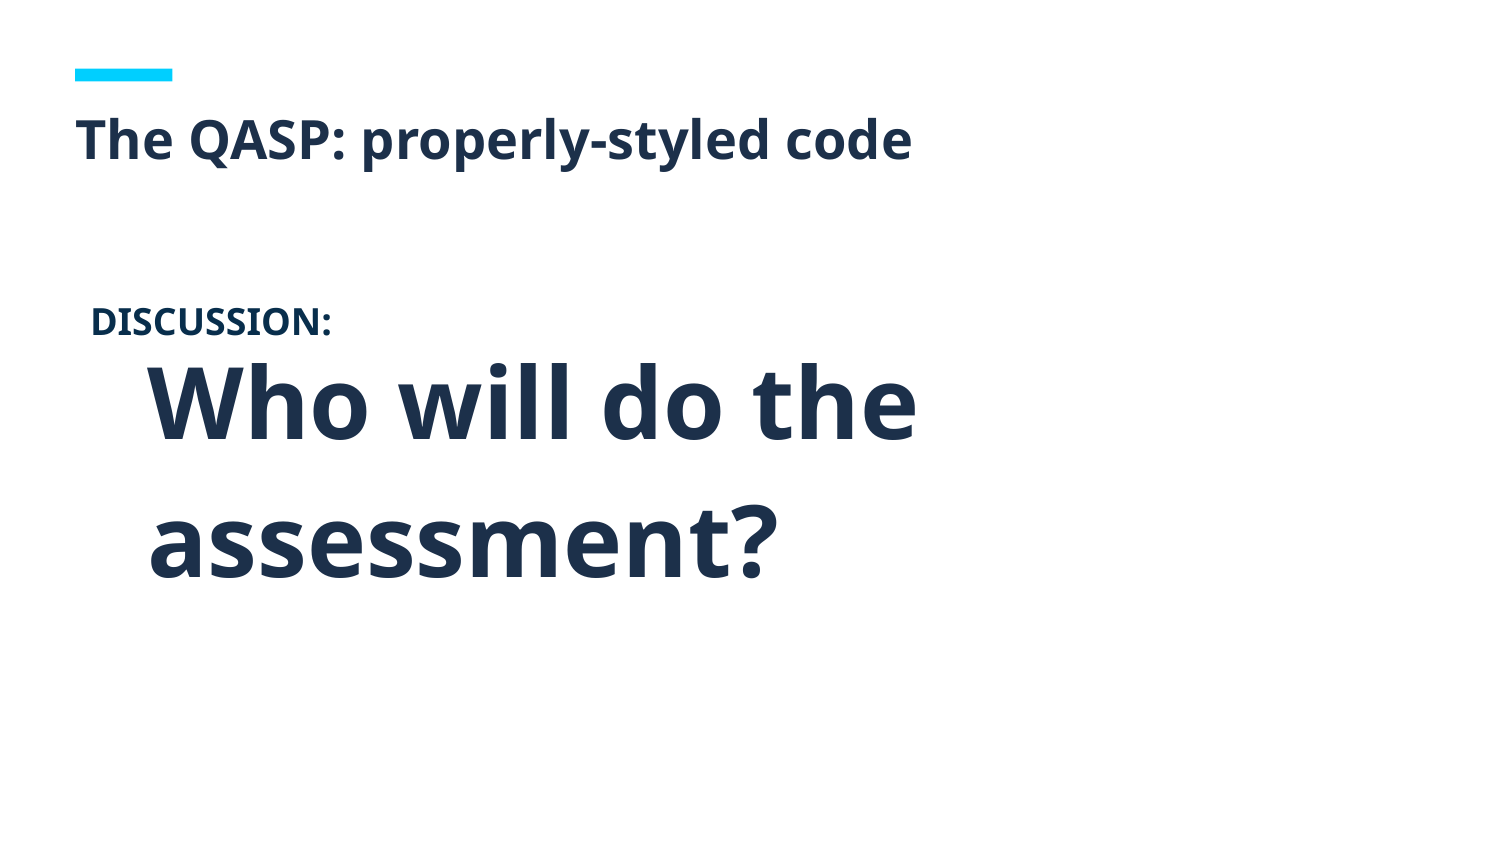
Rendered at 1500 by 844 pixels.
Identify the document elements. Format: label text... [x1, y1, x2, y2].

text_box The QASP: properly-styled code [75, 104, 1300, 240]
list Who will do the assessment? [147, 321, 1428, 821]
text_box DISCUSSION: [75, 282, 541, 358]
